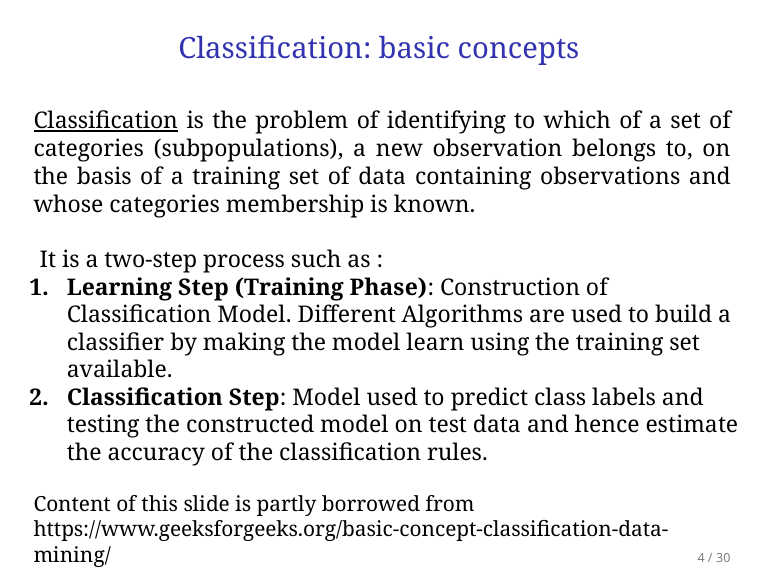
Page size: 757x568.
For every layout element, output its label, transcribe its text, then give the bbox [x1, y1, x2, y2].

title Classification: basic concepts [0, 26, 757, 125]
text_box Classification is the problem of identifying to which of a set of categories (subpopulations), a new observation belongs to, on the basis of a training set of data containing observations and whose categories membership is known. It is a two-step process such as : Learning Step (Training Phase): Construction of Classification Model. Different Algorithms are used to build a classifier by making the model learn using the training set available. Classification Step: Model used to predict class labels and testing the constructed model on test data and hence estimate the accuracy of the classification rules. Content of this slide is partly borrowed from https://www.geeksforgeeks.org/basic-concept-classification-data-mining/ [29, 103, 743, 567]
